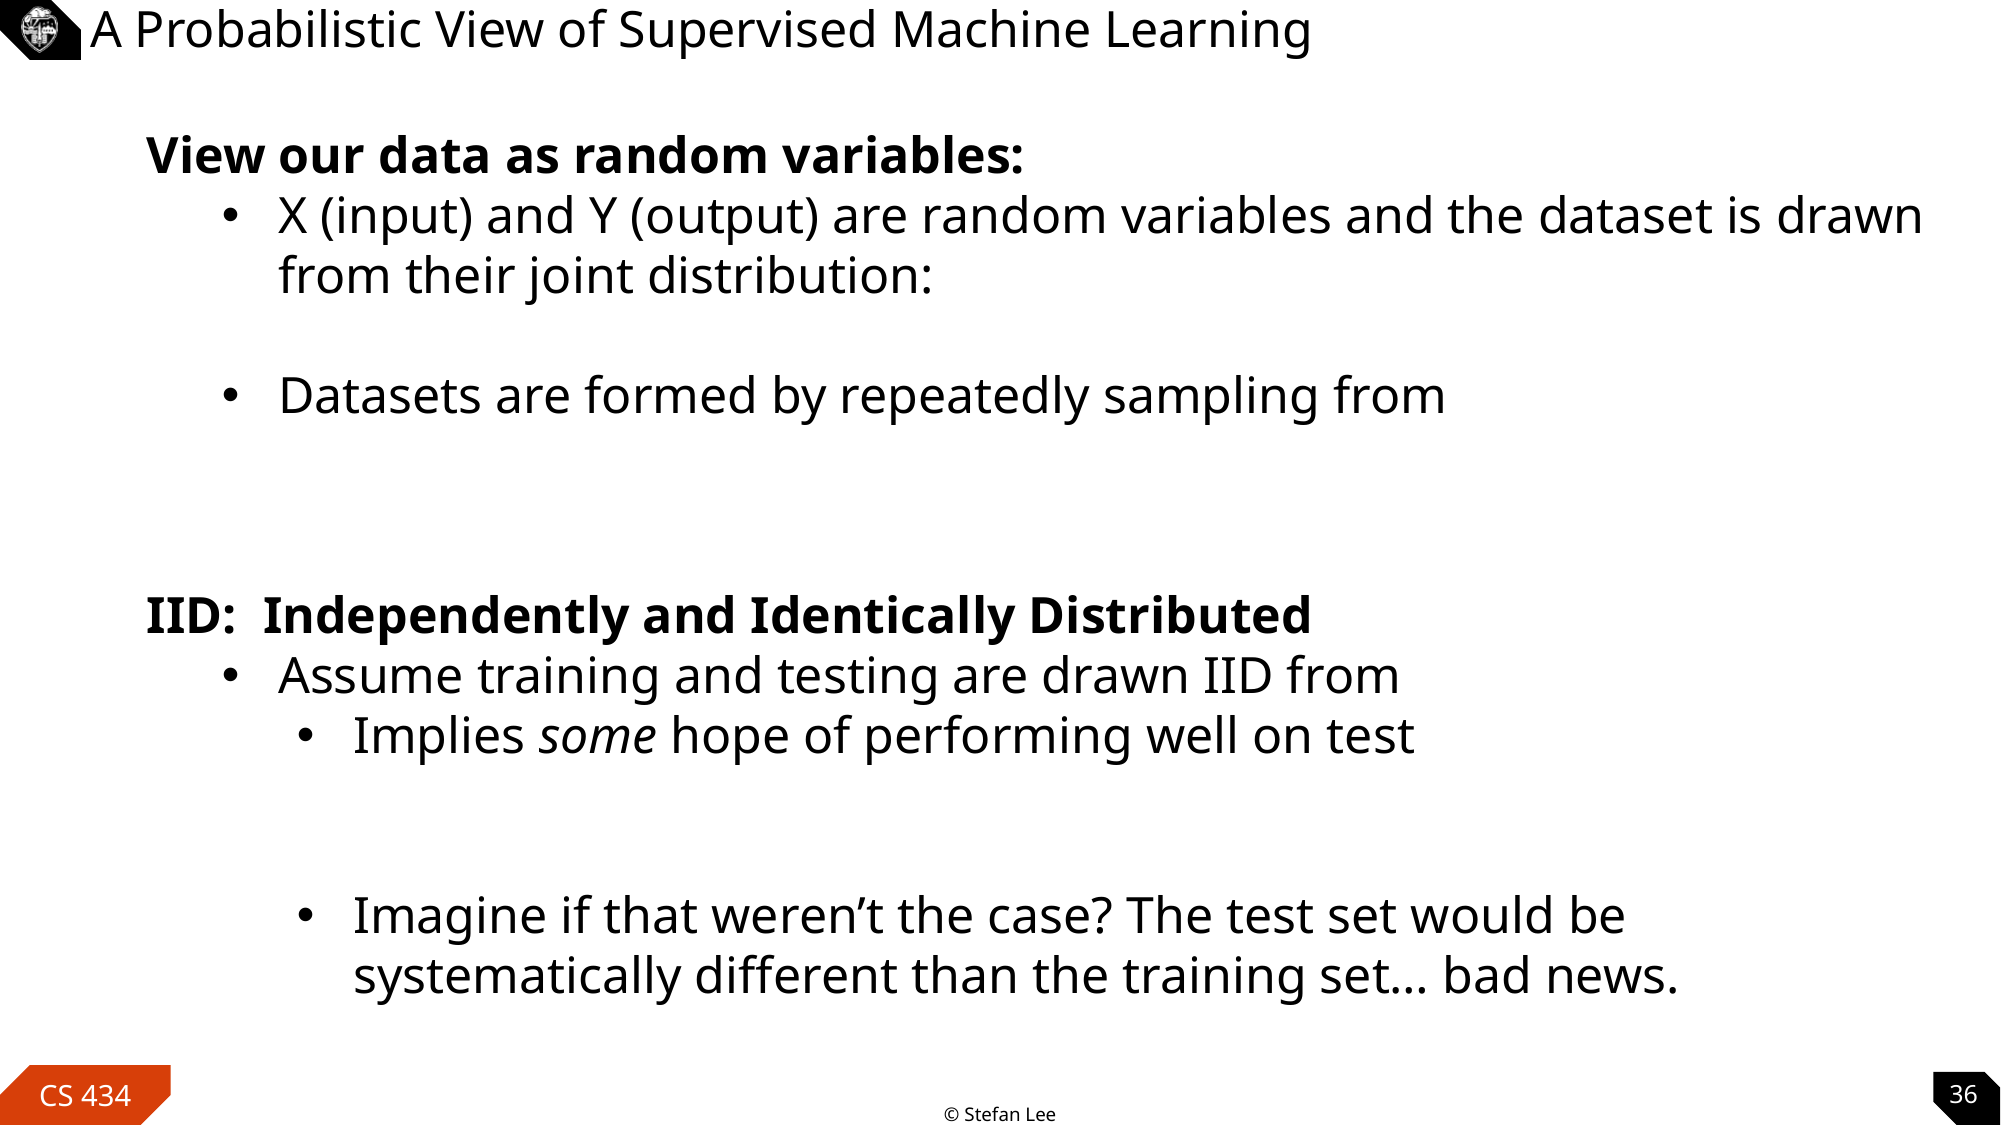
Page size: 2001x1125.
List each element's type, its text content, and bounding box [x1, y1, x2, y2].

title A Probabilistic View of Supervised Machine Learning [0, 1, 1699, 61]
slide_number 36 [1933, 1071, 1994, 1119]
